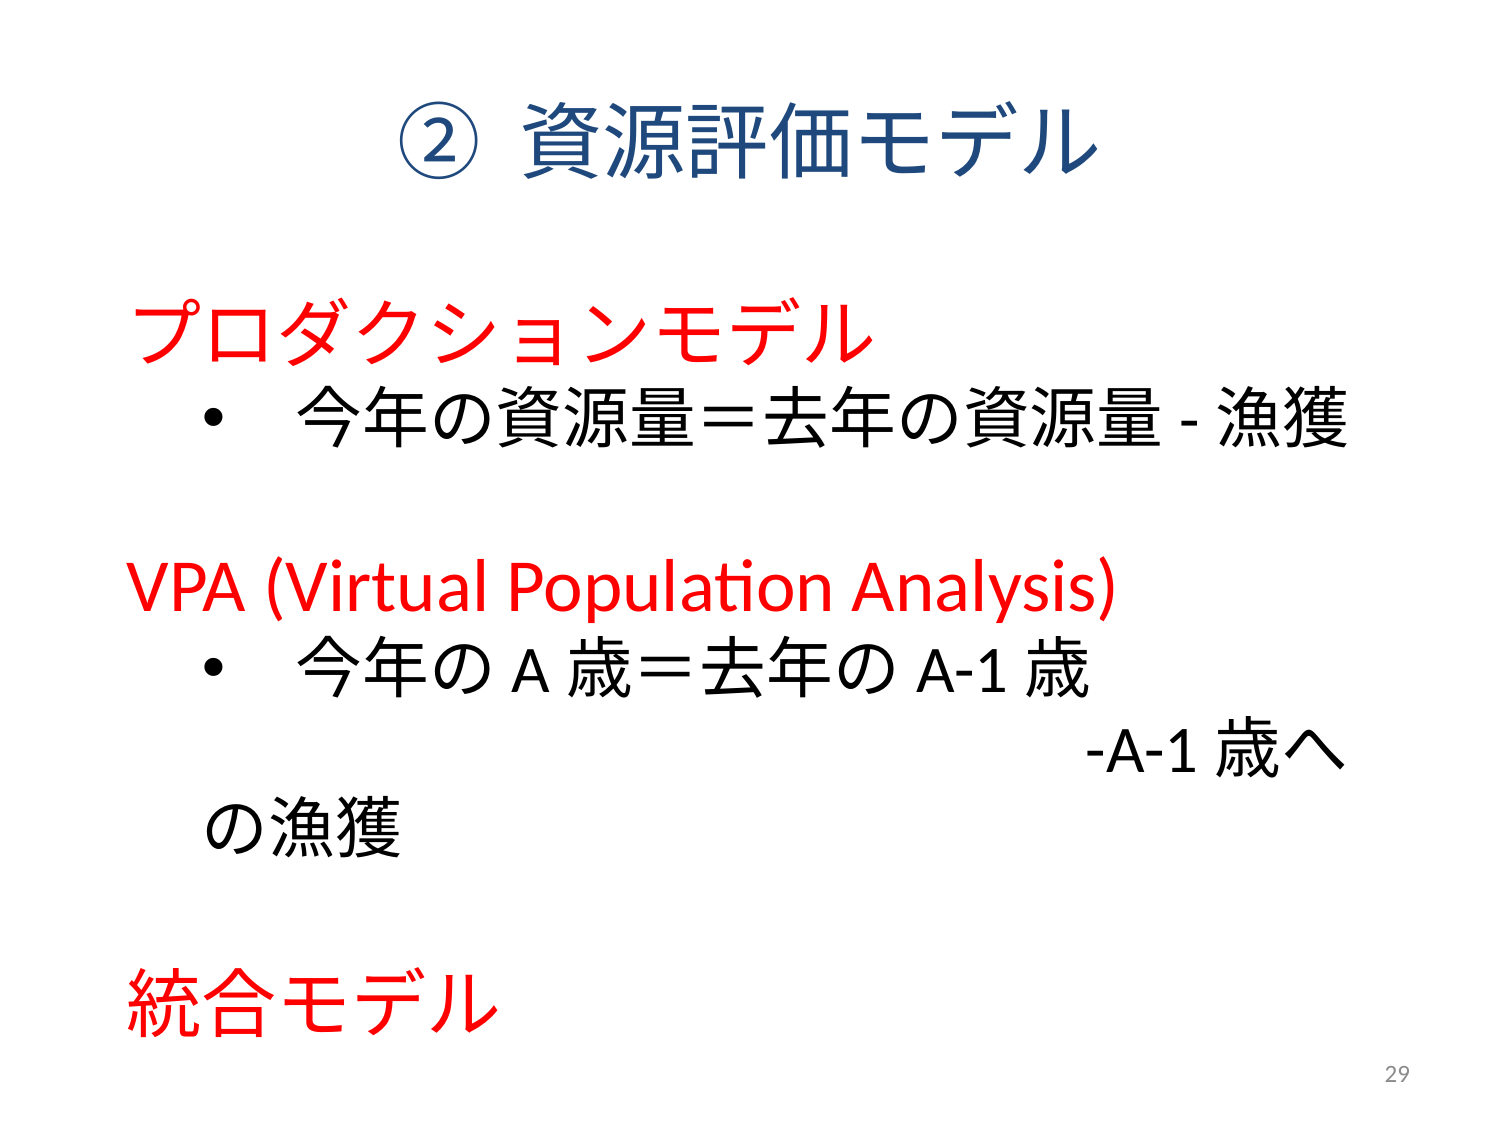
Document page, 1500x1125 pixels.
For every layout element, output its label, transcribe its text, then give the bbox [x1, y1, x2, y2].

text_box プロダクションモデル 今年の資源量＝去年の資源量-漁獲 VPA (Virtual Population Analysis) 今年のA歳＝去年のA-1歳 -A-1歳への漁獲 統合モデル [112, 278, 1427, 1054]
title ② 資源評価モデル [75, 45, 1425, 233]
slide_number 29 [1074, 1042, 1425, 1103]
